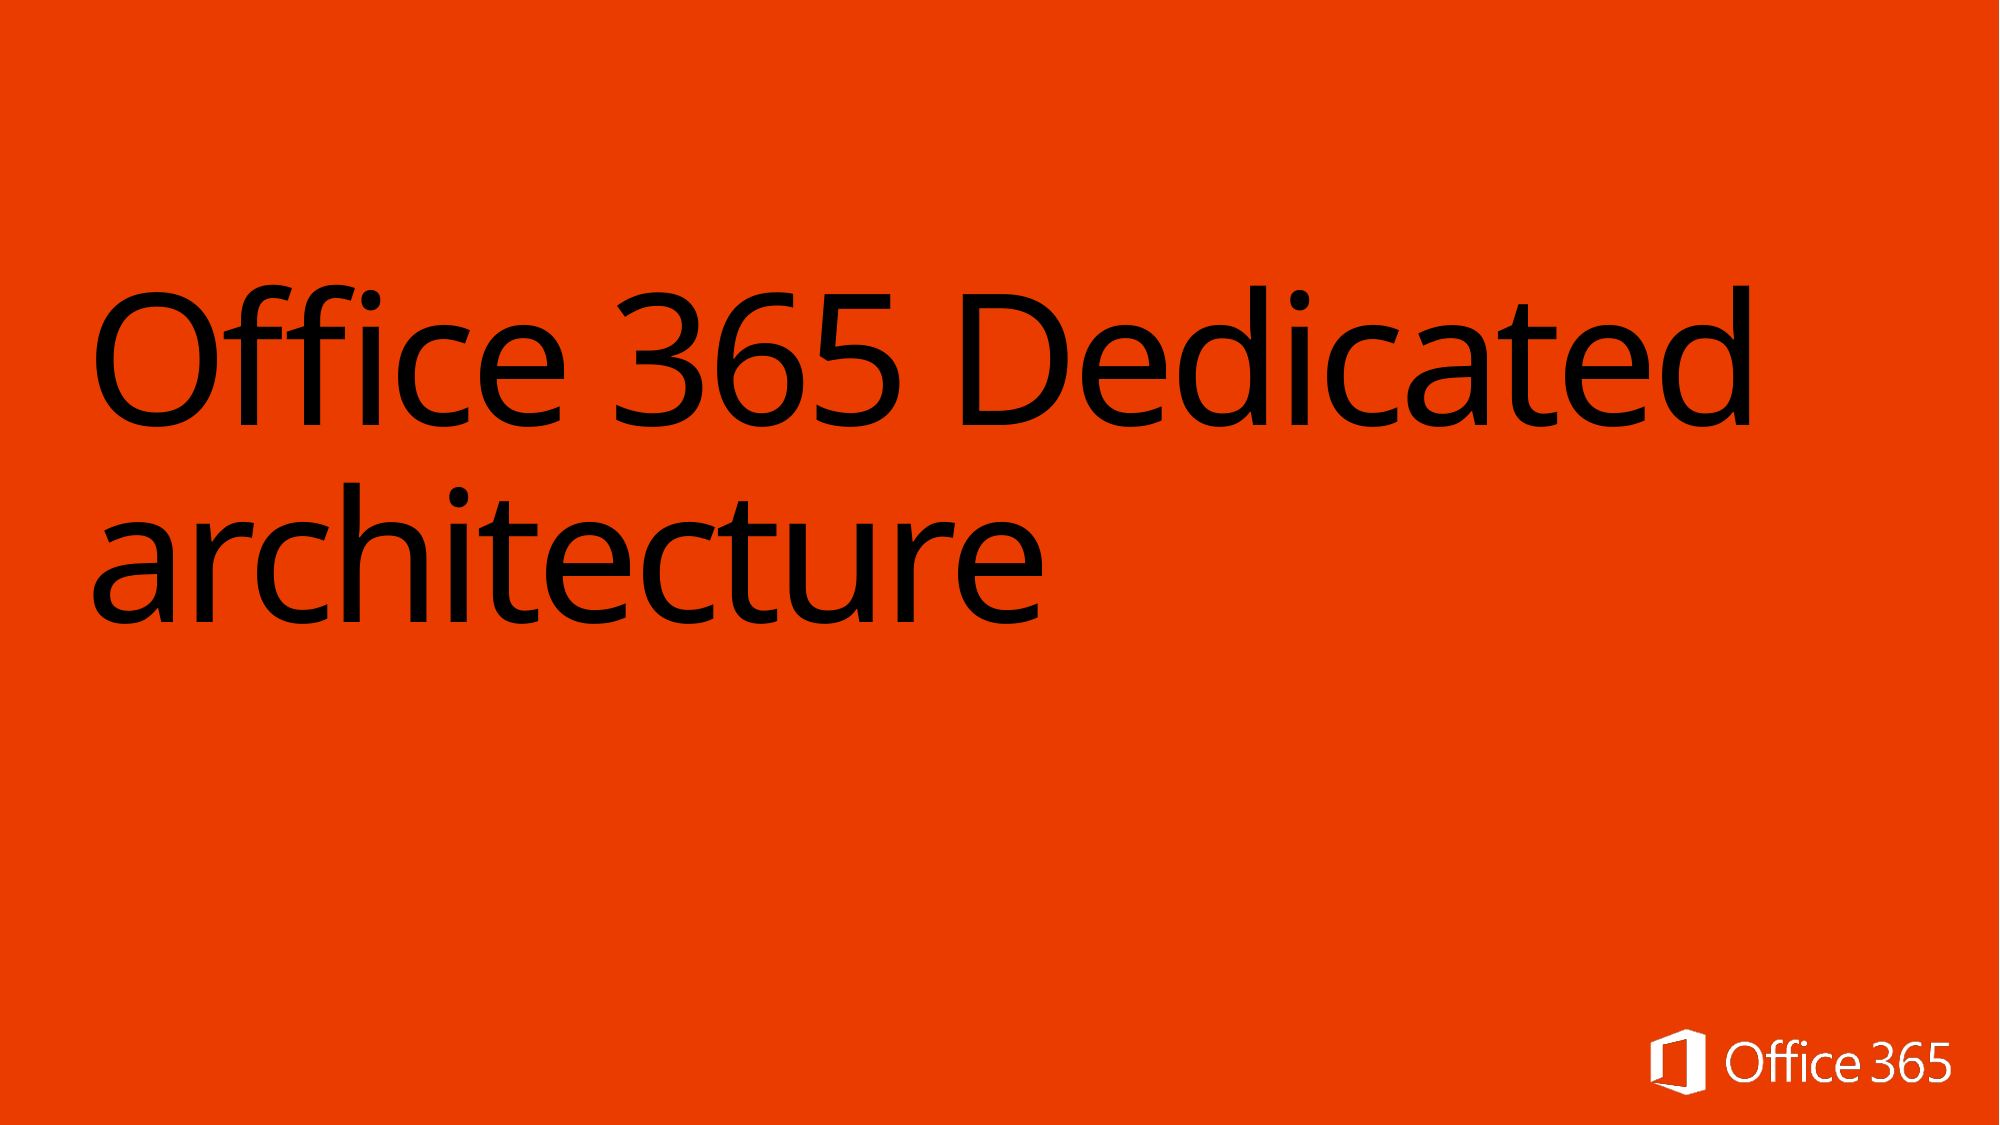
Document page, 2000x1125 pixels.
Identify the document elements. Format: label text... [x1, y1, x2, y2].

title Office 365 Dedicated architecture [85, 462, 1914, 663]
picture [1622, 1000, 1978, 1124]
